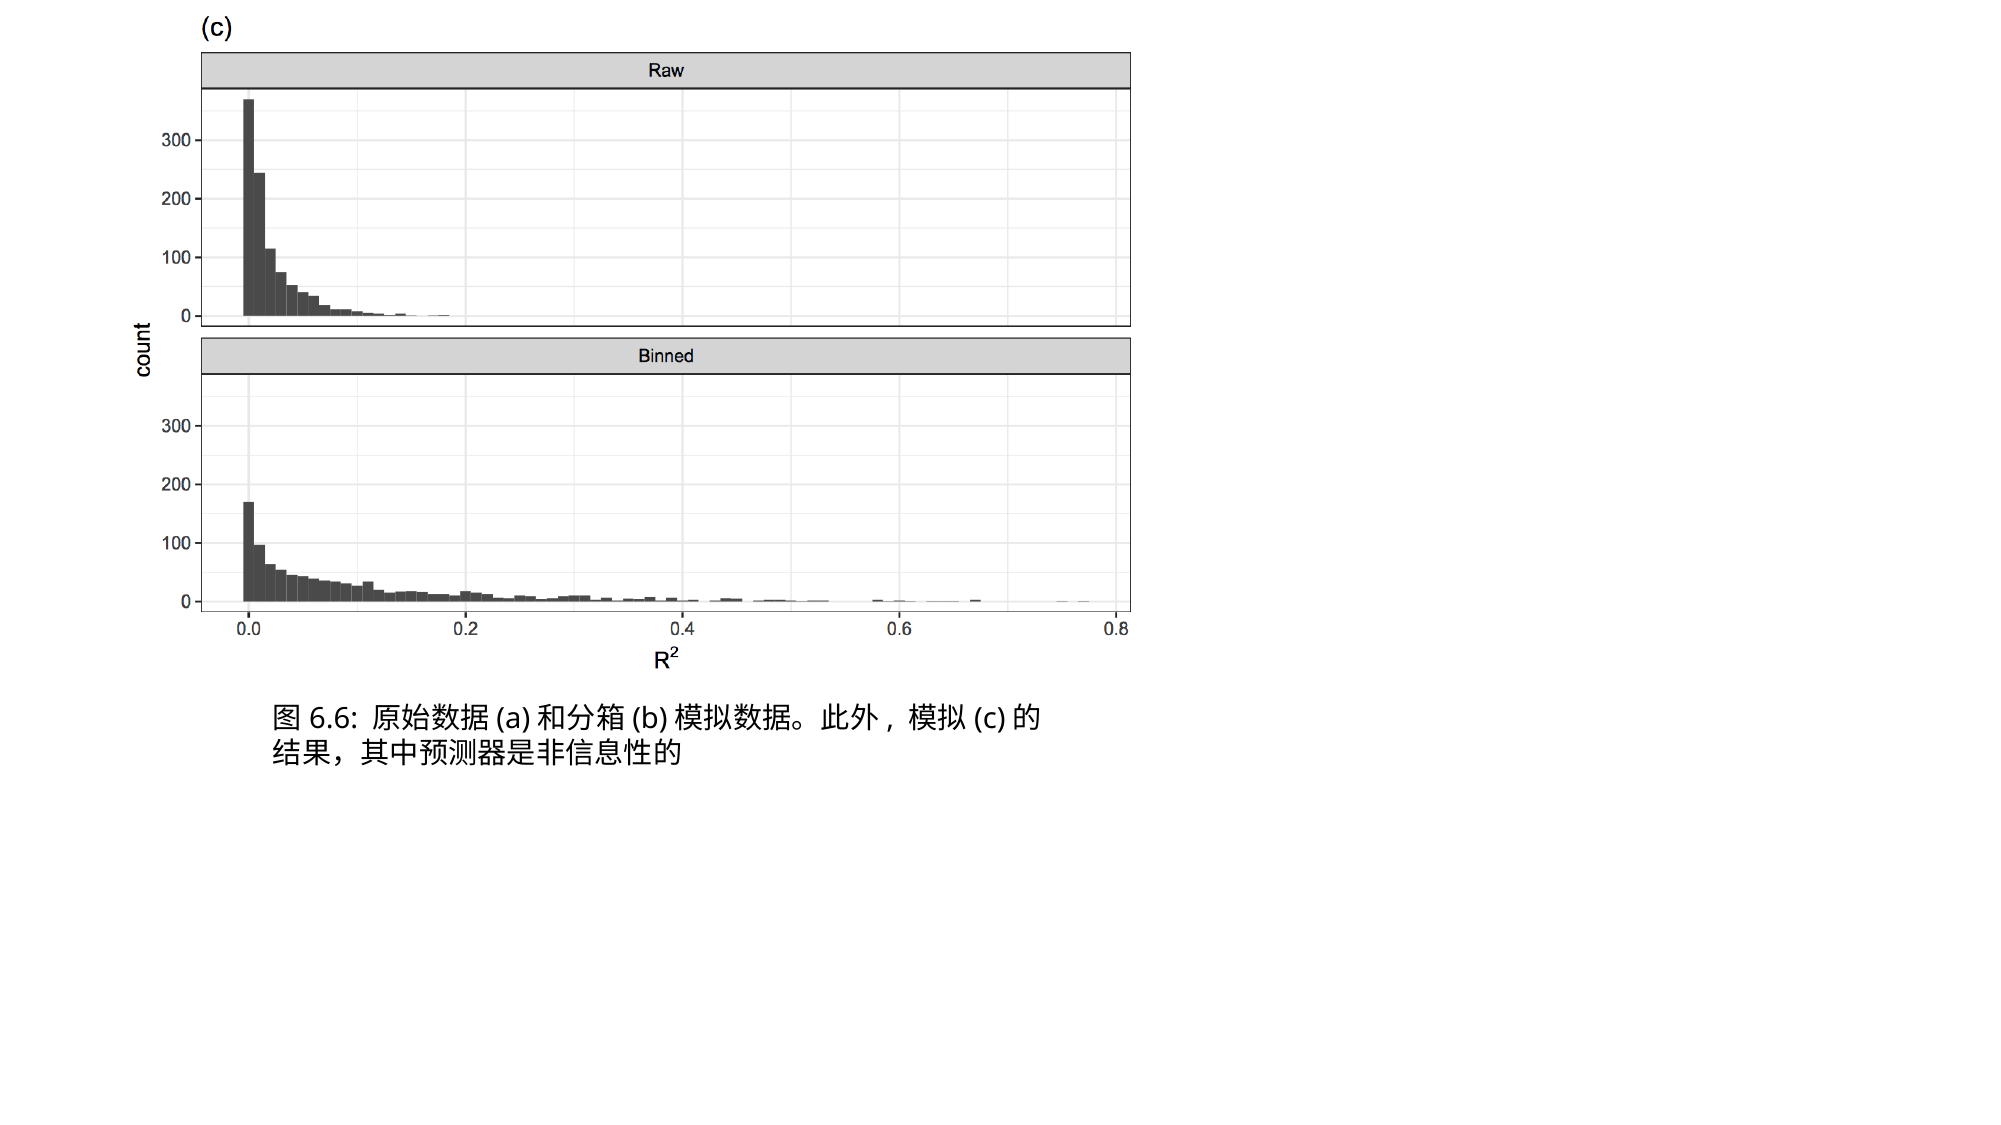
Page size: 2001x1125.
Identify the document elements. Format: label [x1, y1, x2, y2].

text_box [91, 0, 1175, 778]
